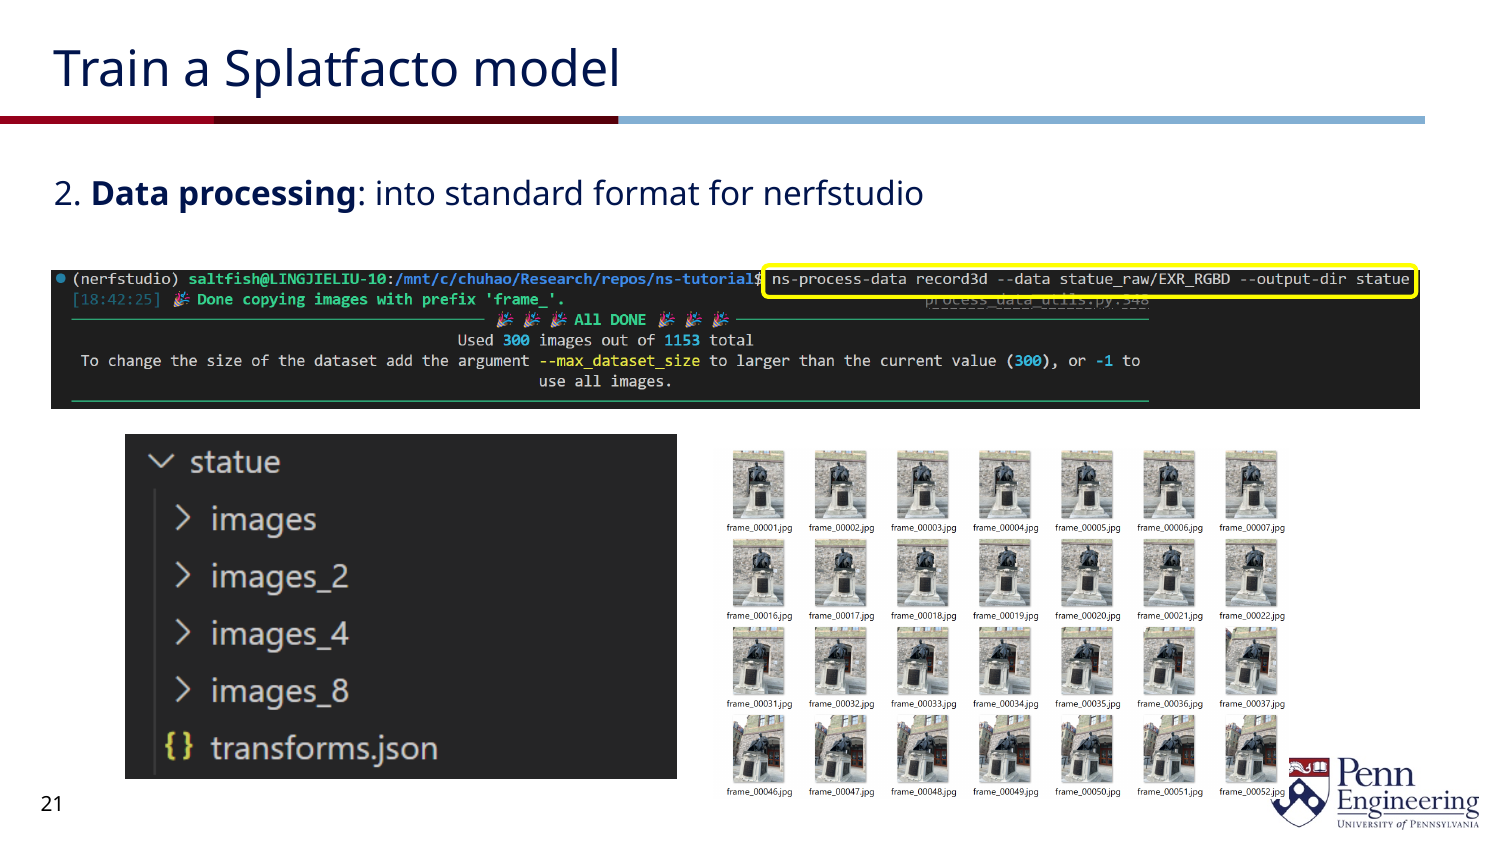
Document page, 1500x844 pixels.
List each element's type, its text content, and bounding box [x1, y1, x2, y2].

picture [125, 434, 678, 779]
title Train a Splatfacto model [38, 10, 1389, 124]
text_box [763, 265, 1416, 269]
list 2. Data processing: into standard format for nerfstudio [38, 164, 1407, 377]
slide_number ‹#› [25, 782, 95, 828]
picture [713, 447, 1479, 830]
picture [51, 270, 1420, 410]
